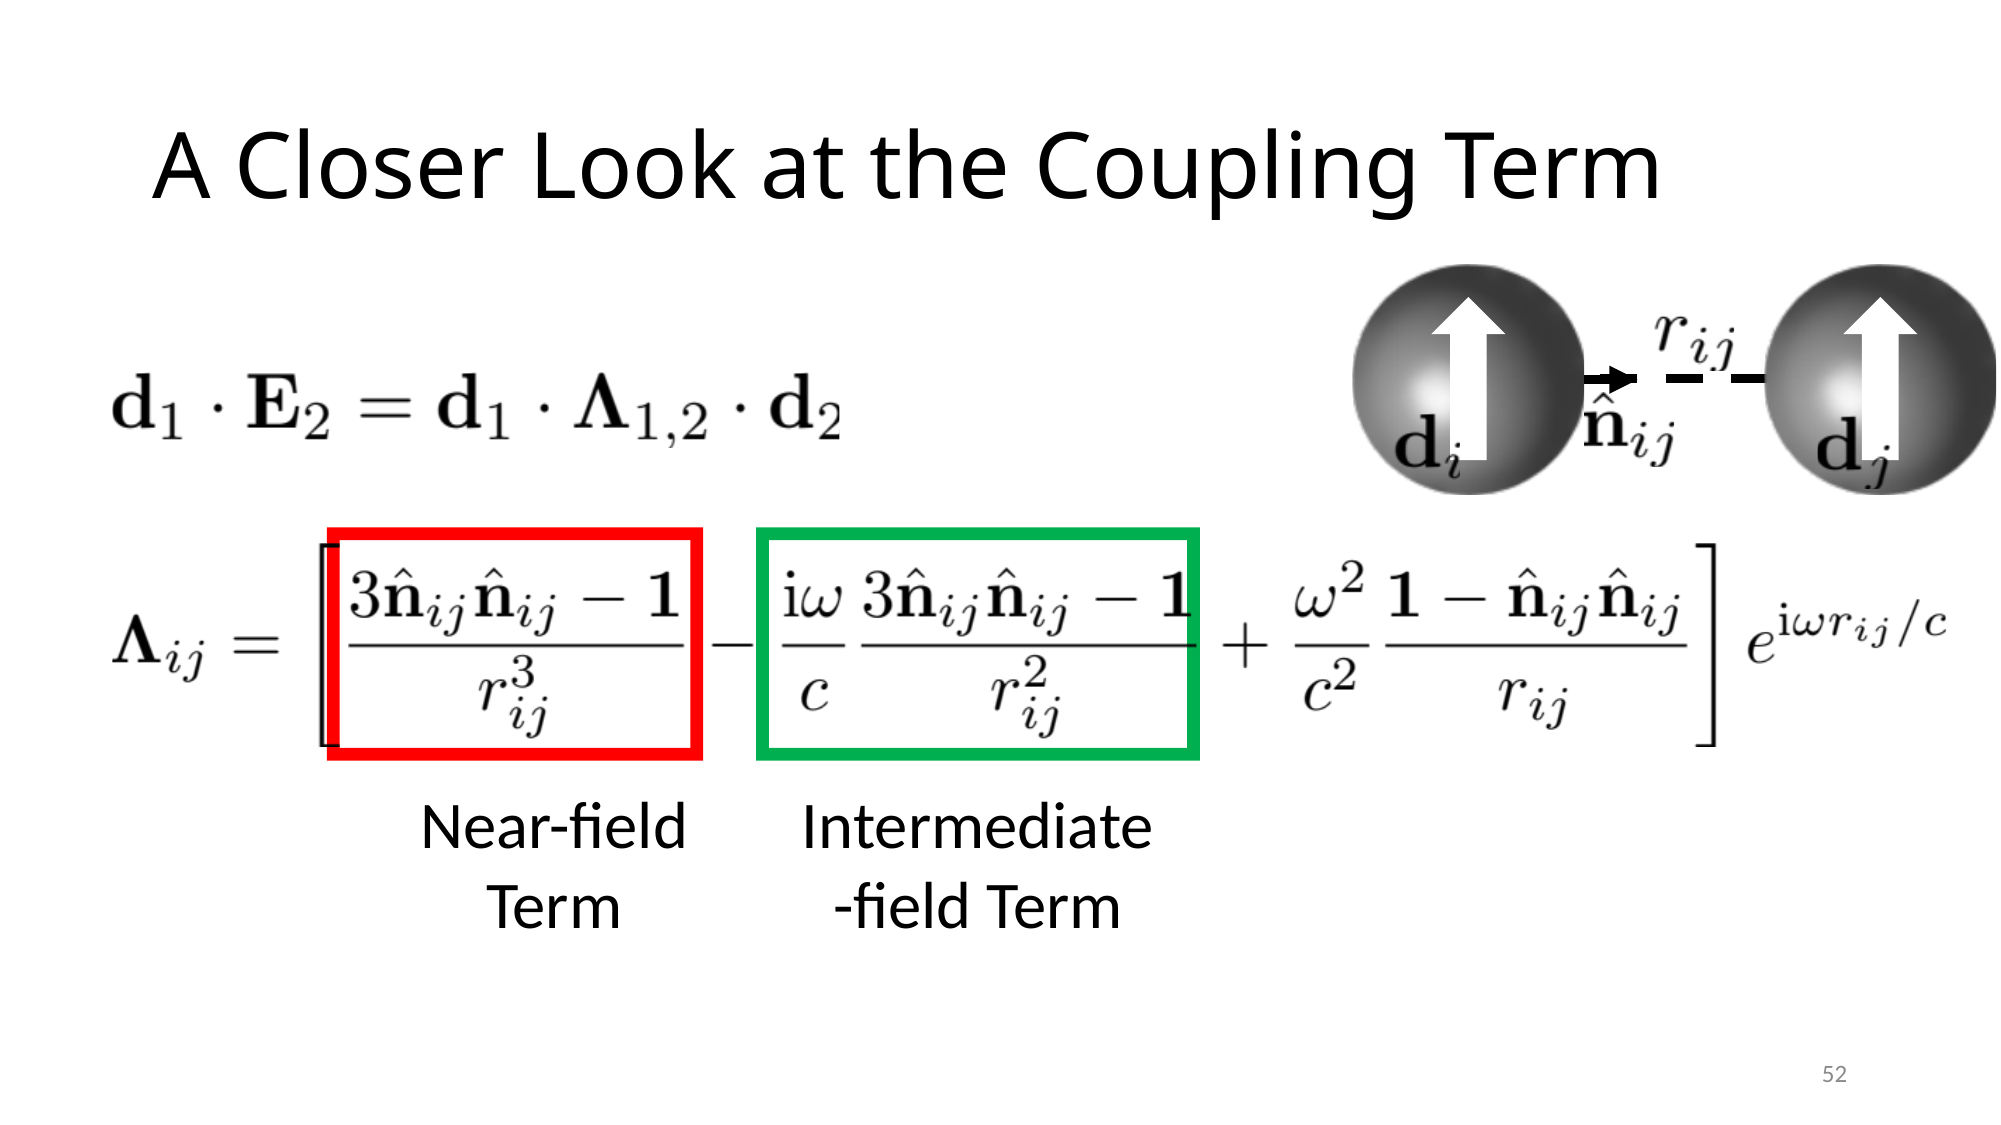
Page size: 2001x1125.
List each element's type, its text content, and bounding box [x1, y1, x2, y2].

text_box [755, 526, 1201, 542]
slide_number 51 [1412, 1042, 1863, 1103]
text_box [755, 747, 1201, 762]
picture [112, 372, 840, 448]
text_box Near-field Term [376, 774, 733, 950]
text_box Intermediate-field Term [778, 774, 1179, 950]
text_box [326, 526, 704, 542]
picture [1764, 264, 1997, 495]
picture [1644, 298, 1737, 373]
picture [1352, 264, 1676, 495]
text_box [326, 747, 704, 762]
title A Closer Look at the Coupling Term [137, 59, 1863, 278]
picture [112, 542, 1947, 747]
